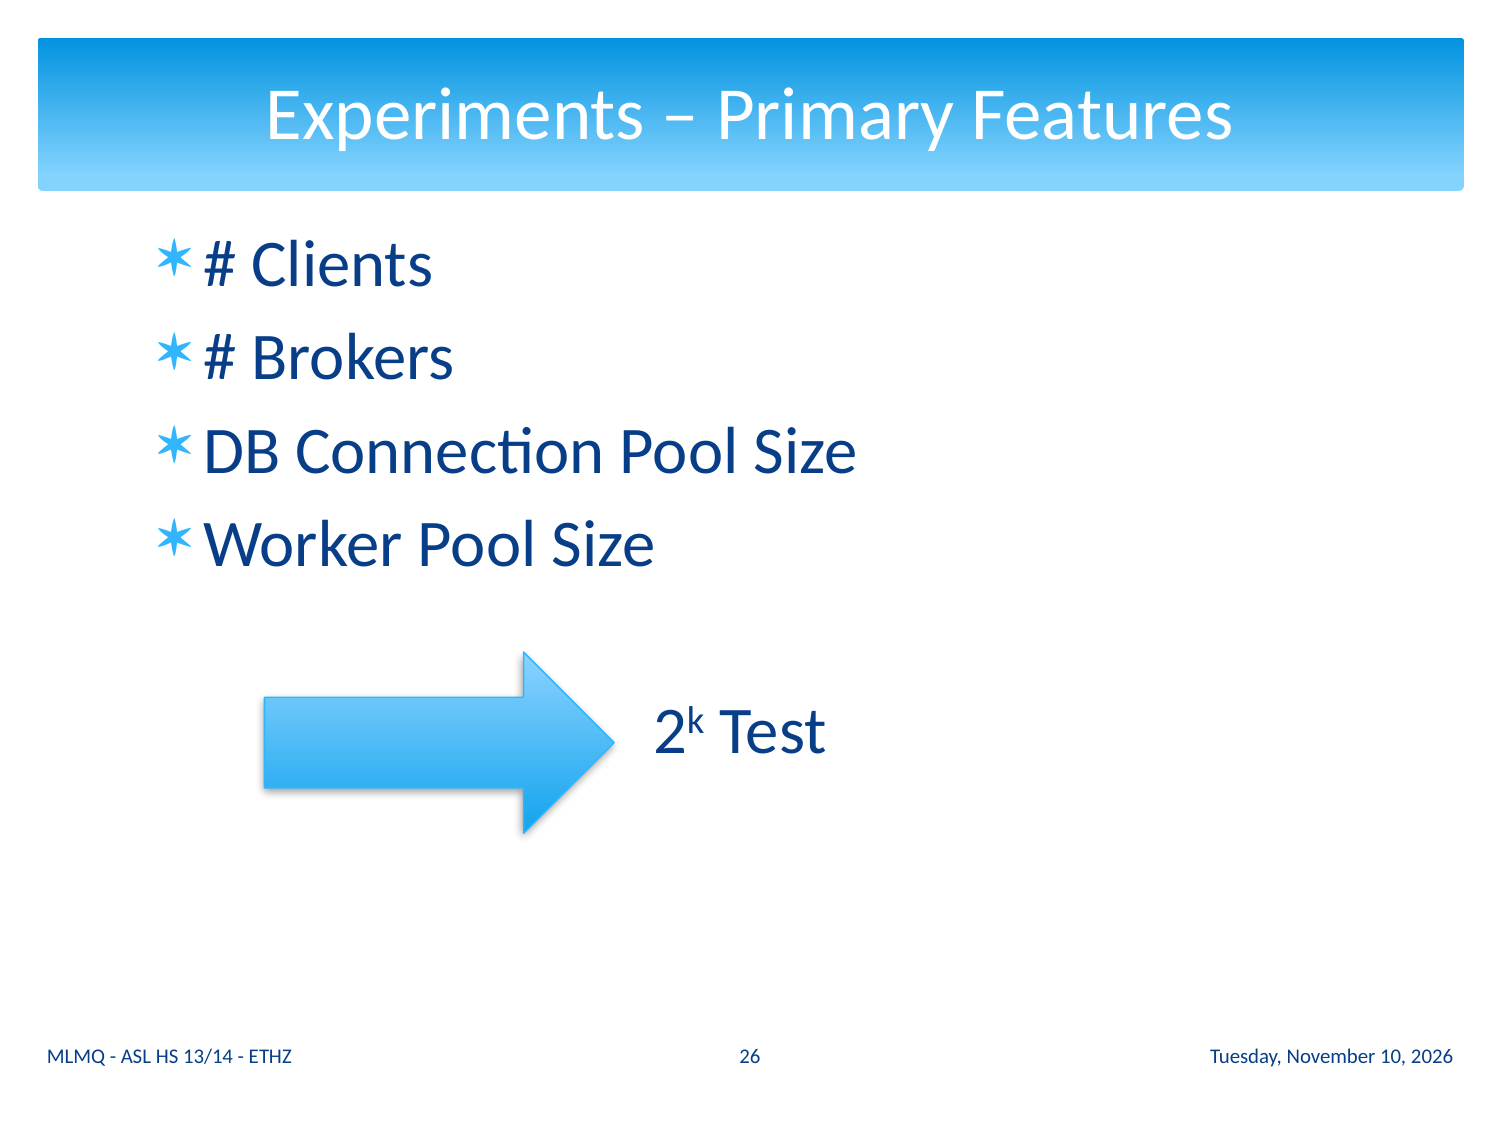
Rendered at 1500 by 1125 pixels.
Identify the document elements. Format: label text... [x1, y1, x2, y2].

text_box [263, 651, 615, 834]
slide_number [847, 1025, 1469, 1086]
list # Clients # Brokers DB Connection Pool Size Worker Pool Size 2k Test [143, 212, 1359, 1005]
slide_number 26 [654, 1025, 846, 1086]
footer MLMQ - ASL HS 13/14 - ETHZ [31, 1025, 653, 1086]
title Experiments – Primary Features [75, 6, 1425, 213]
